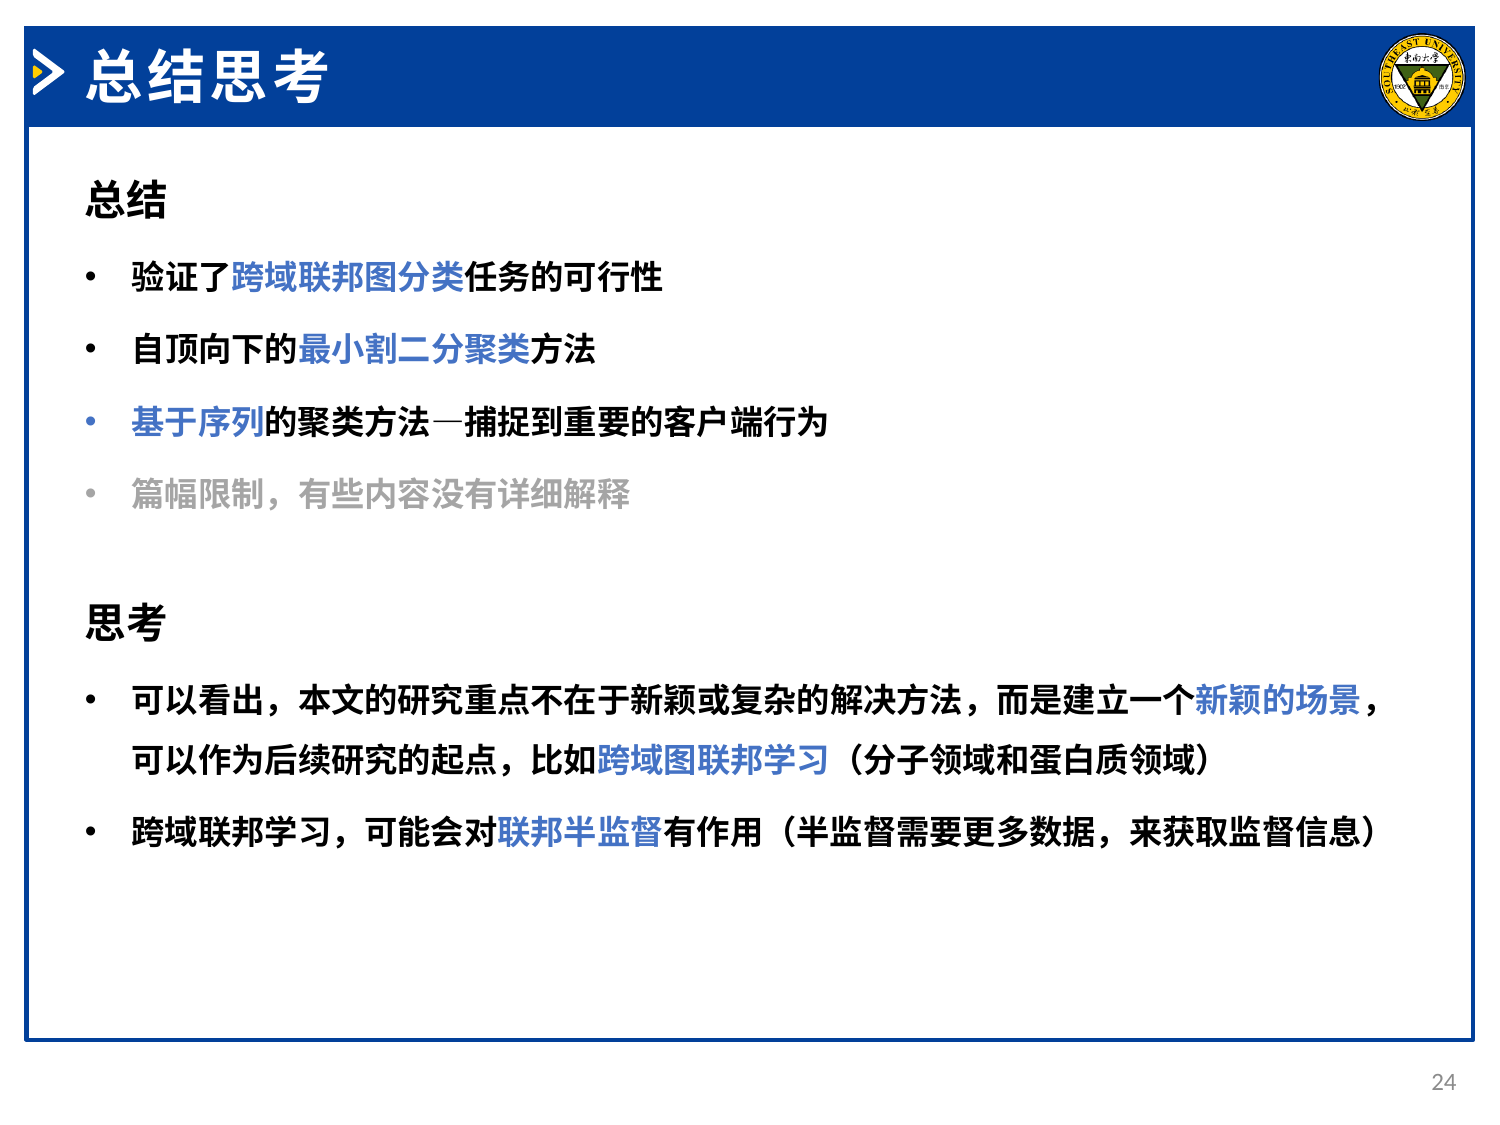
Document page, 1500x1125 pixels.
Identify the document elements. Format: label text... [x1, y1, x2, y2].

text_box 总结 验证了跨域联邦图分类任务的可行性 自顶向下的最小割二分聚类方法 基于序列的聚类方法—捕捉到重要的客户端行为 篇幅限制，有些内容没有详细解释 [70, 141, 1425, 521]
picture [1378, 33, 1467, 121]
text_box 思考 可以看出，本文的研究重点不在于新颖或复杂的解决方法，而是建立一个新颖的场景，可以作为后续研究的起点，比如跨域图联邦学习（分子领域和蛋白质领域） 跨域联邦学习，可能会对联邦半监督有作用（半监督需要更多数据，来获取监督信息） [70, 564, 1425, 859]
slide_number 24 [1382, 1051, 1472, 1111]
text_box 总结思考 [70, 32, 605, 118]
